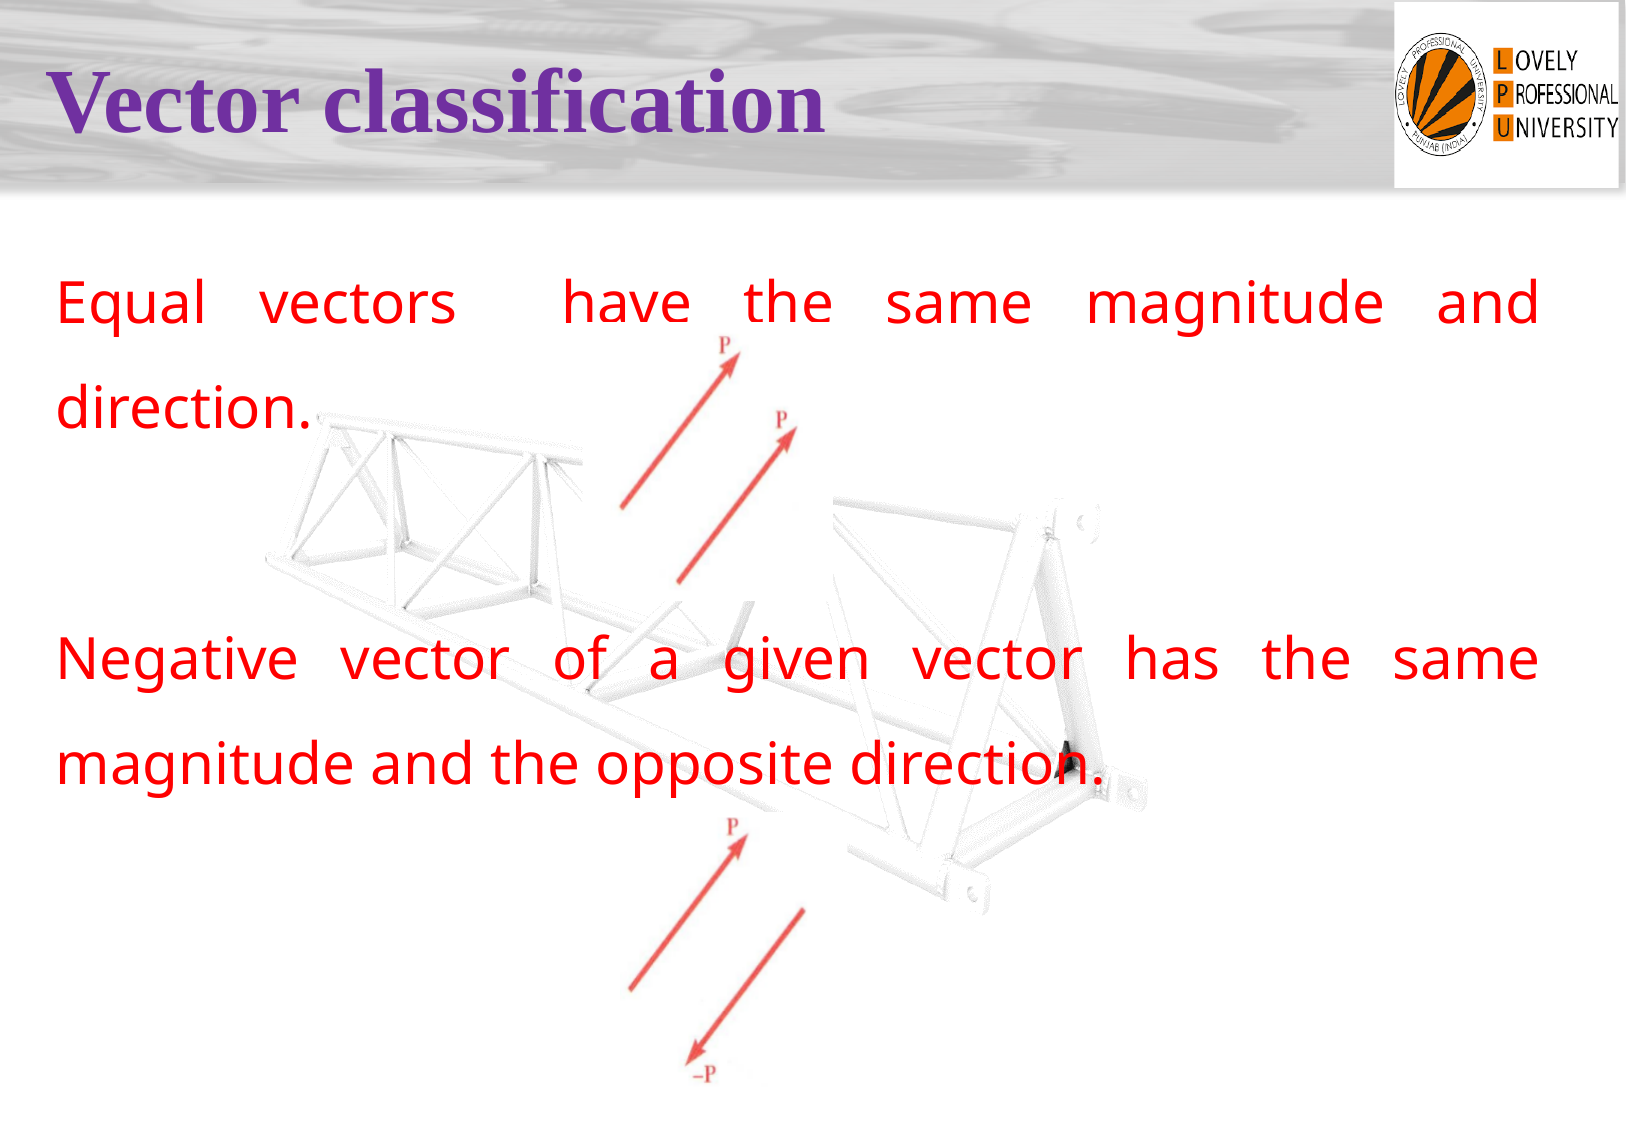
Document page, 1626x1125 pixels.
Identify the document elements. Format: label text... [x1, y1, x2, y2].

picture [582, 812, 848, 1091]
picture [582, 322, 833, 601]
title Vector classification [30, 22, 1433, 183]
picture [1394, 2, 1619, 188]
list Equal vectors have the same magnitude and direction. Negative vector of a given vector has the same magnitude and the opposite direction. [40, 222, 1557, 1091]
